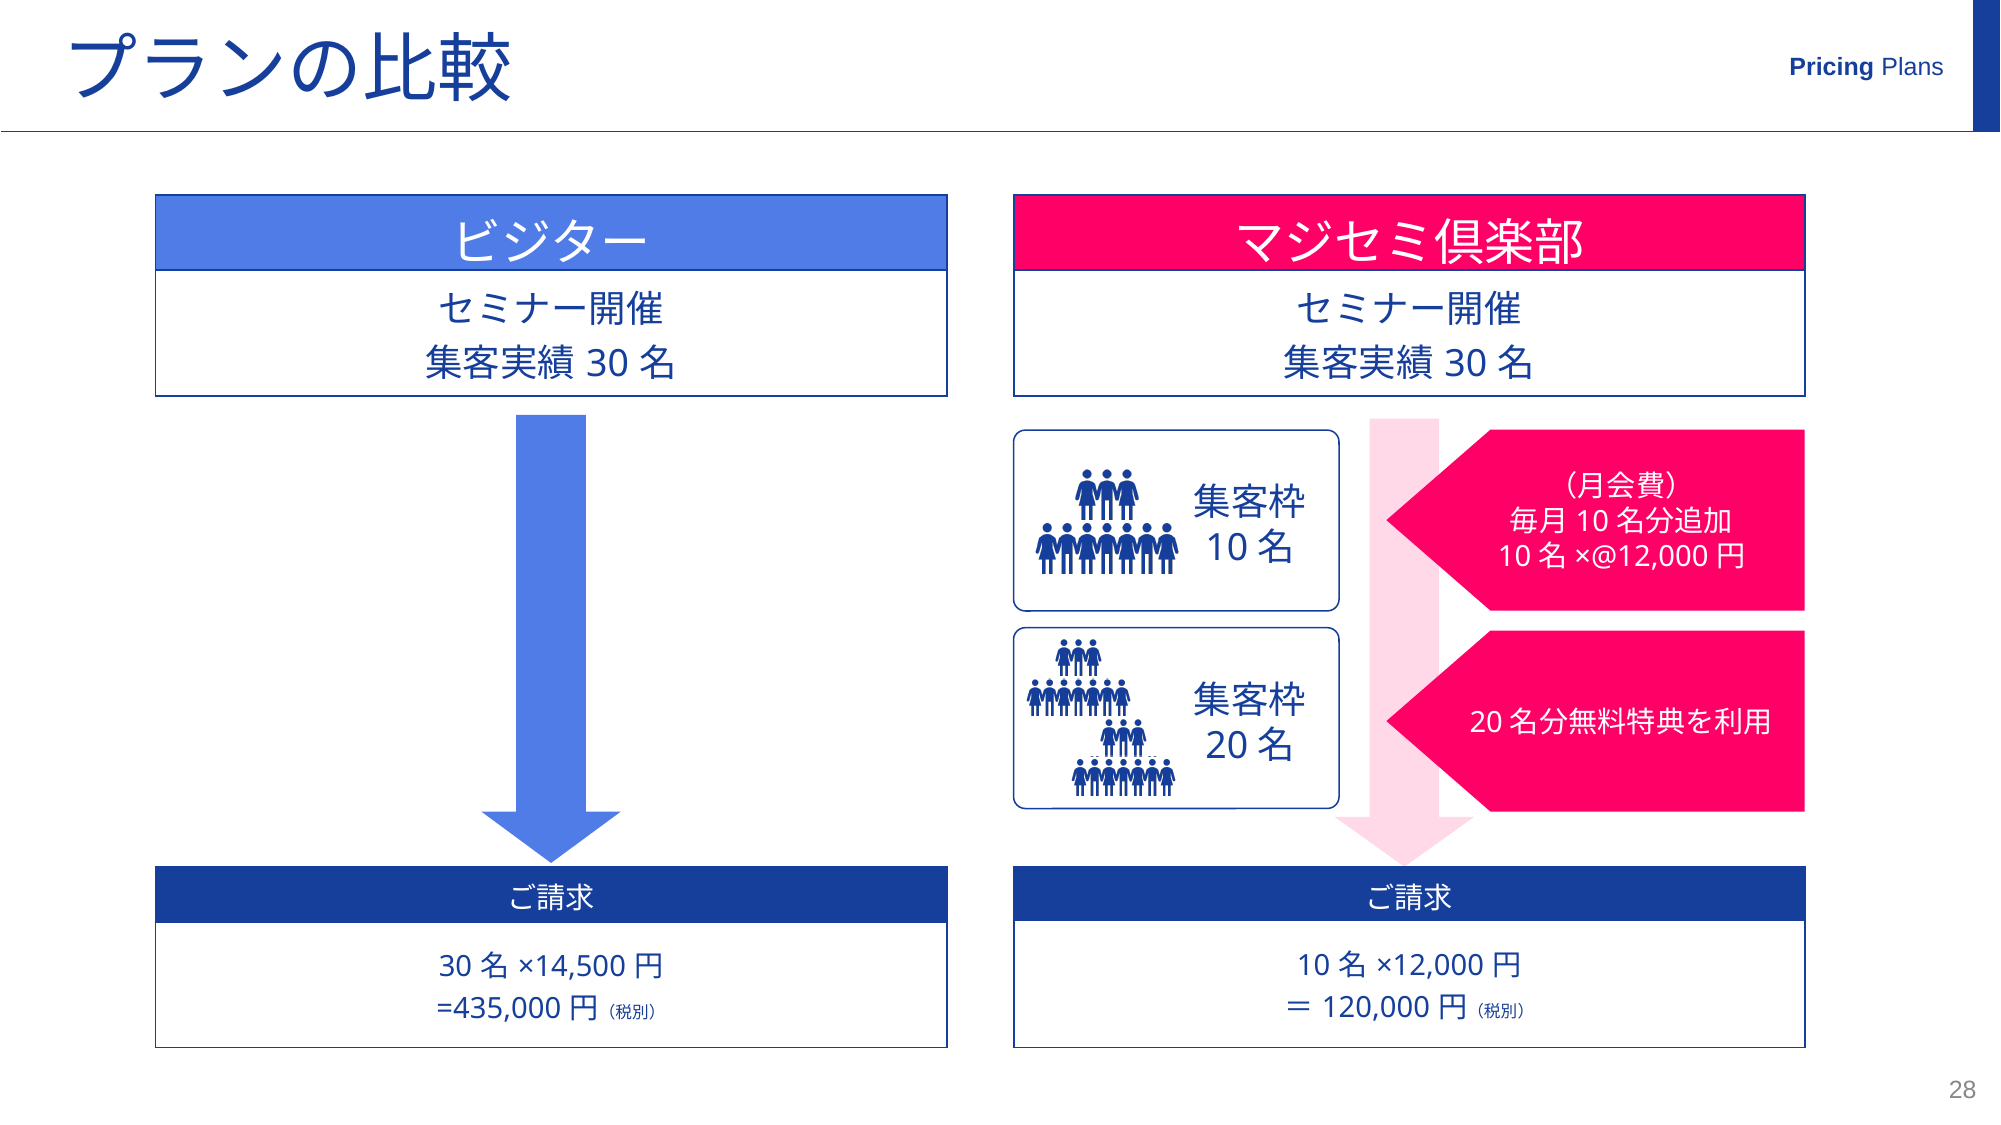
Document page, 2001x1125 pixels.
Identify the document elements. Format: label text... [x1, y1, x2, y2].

text_box 20名分無料特典を利用 [1386, 630, 1805, 812]
text_box プランの比較 [47, 2, 1805, 118]
table_header ご請求 [1015, 868, 1804, 919]
table_header マジセミ倶楽部 [1015, 196, 1804, 269]
text_box [481, 414, 621, 863]
text_box Pricing Plans [1680, 42, 1960, 88]
table_cell セミナー開催 集客実績30名 [156, 271, 946, 395]
table_header ビジター [156, 196, 946, 269]
text_box [1973, 0, 2000, 130]
slide_number ‹#› [1928, 1058, 1992, 1119]
text_box [1334, 418, 1475, 866]
text_box （月会費） 毎月10名分追加 10名×@12,000円 [1386, 429, 1805, 611]
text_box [1013, 627, 1340, 809]
table_cell 10名×12,000円 ＝120,000円（税別） [1015, 921, 1804, 1047]
table_cell セミナー開催 集客実績30名 [1015, 271, 1804, 395]
table_cell 30名×14,500円 =435,000円（税別） [156, 923, 946, 1047]
table_header ご請求 [156, 868, 946, 921]
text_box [1013, 429, 1340, 612]
